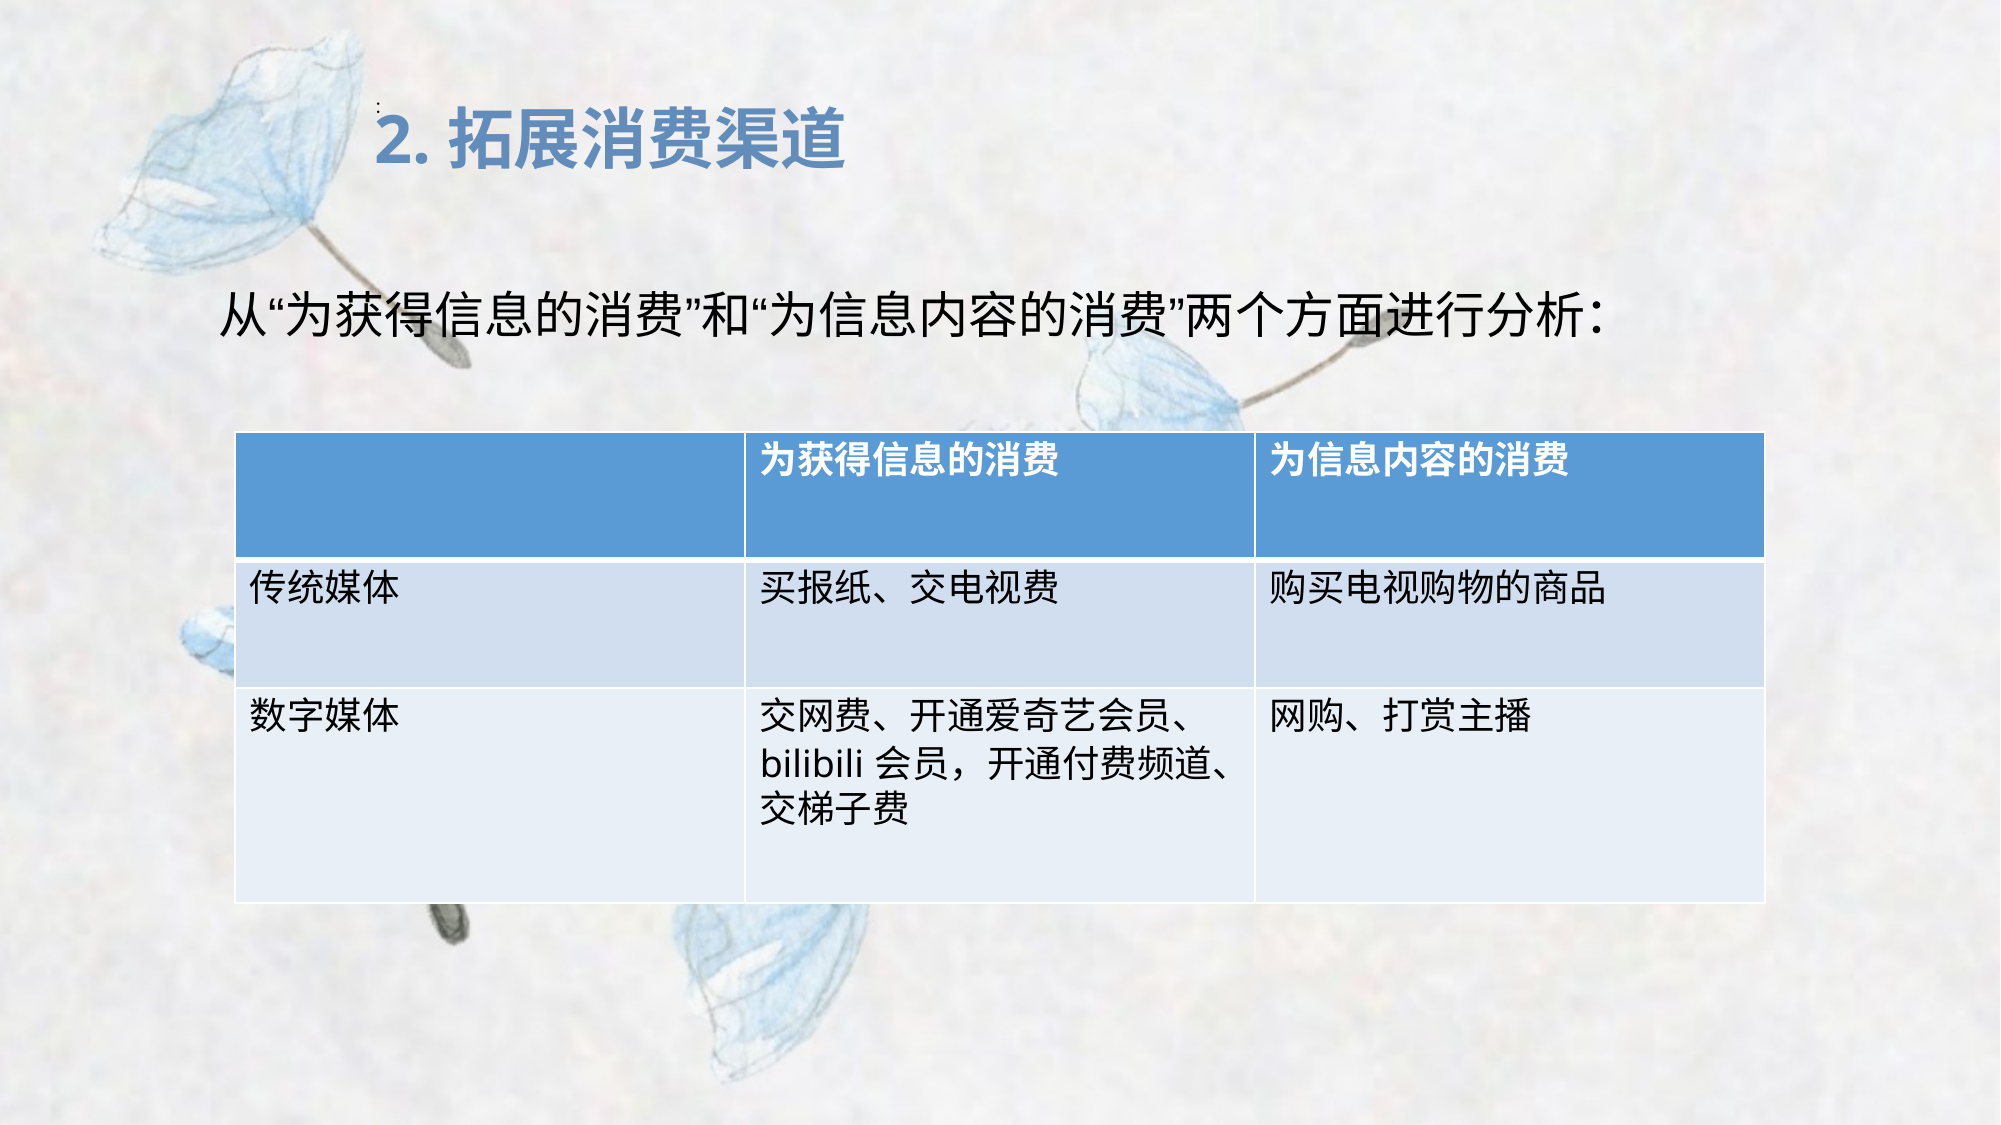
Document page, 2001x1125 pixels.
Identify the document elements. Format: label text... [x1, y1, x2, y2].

text_box 2.拓展消费渠道 [359, 89, 1845, 229]
table_cell 购买电视购物的商品 [1256, 563, 1764, 687]
table_cell 买报纸、交电视费 [746, 563, 1254, 687]
text_box 从“为获得信息的消费”和“为信息内容的消费”两个方面进行分析： [203, 275, 1732, 351]
picture [0, 0, 2000, 1125]
table_cell 传统媒体 [236, 563, 744, 687]
table_header 为信息内容的消费 [1256, 433, 1764, 557]
table_cell 数字媒体 [236, 689, 744, 902]
table_header 为获得信息的消费 [746, 433, 1254, 557]
table_cell 网购、打赏主播 [1256, 689, 1764, 902]
table_header [236, 433, 744, 557]
table_cell 交网费、开通爱奇艺会员、bilibili会员，开通付费频道、交梯子费 [746, 689, 1254, 902]
